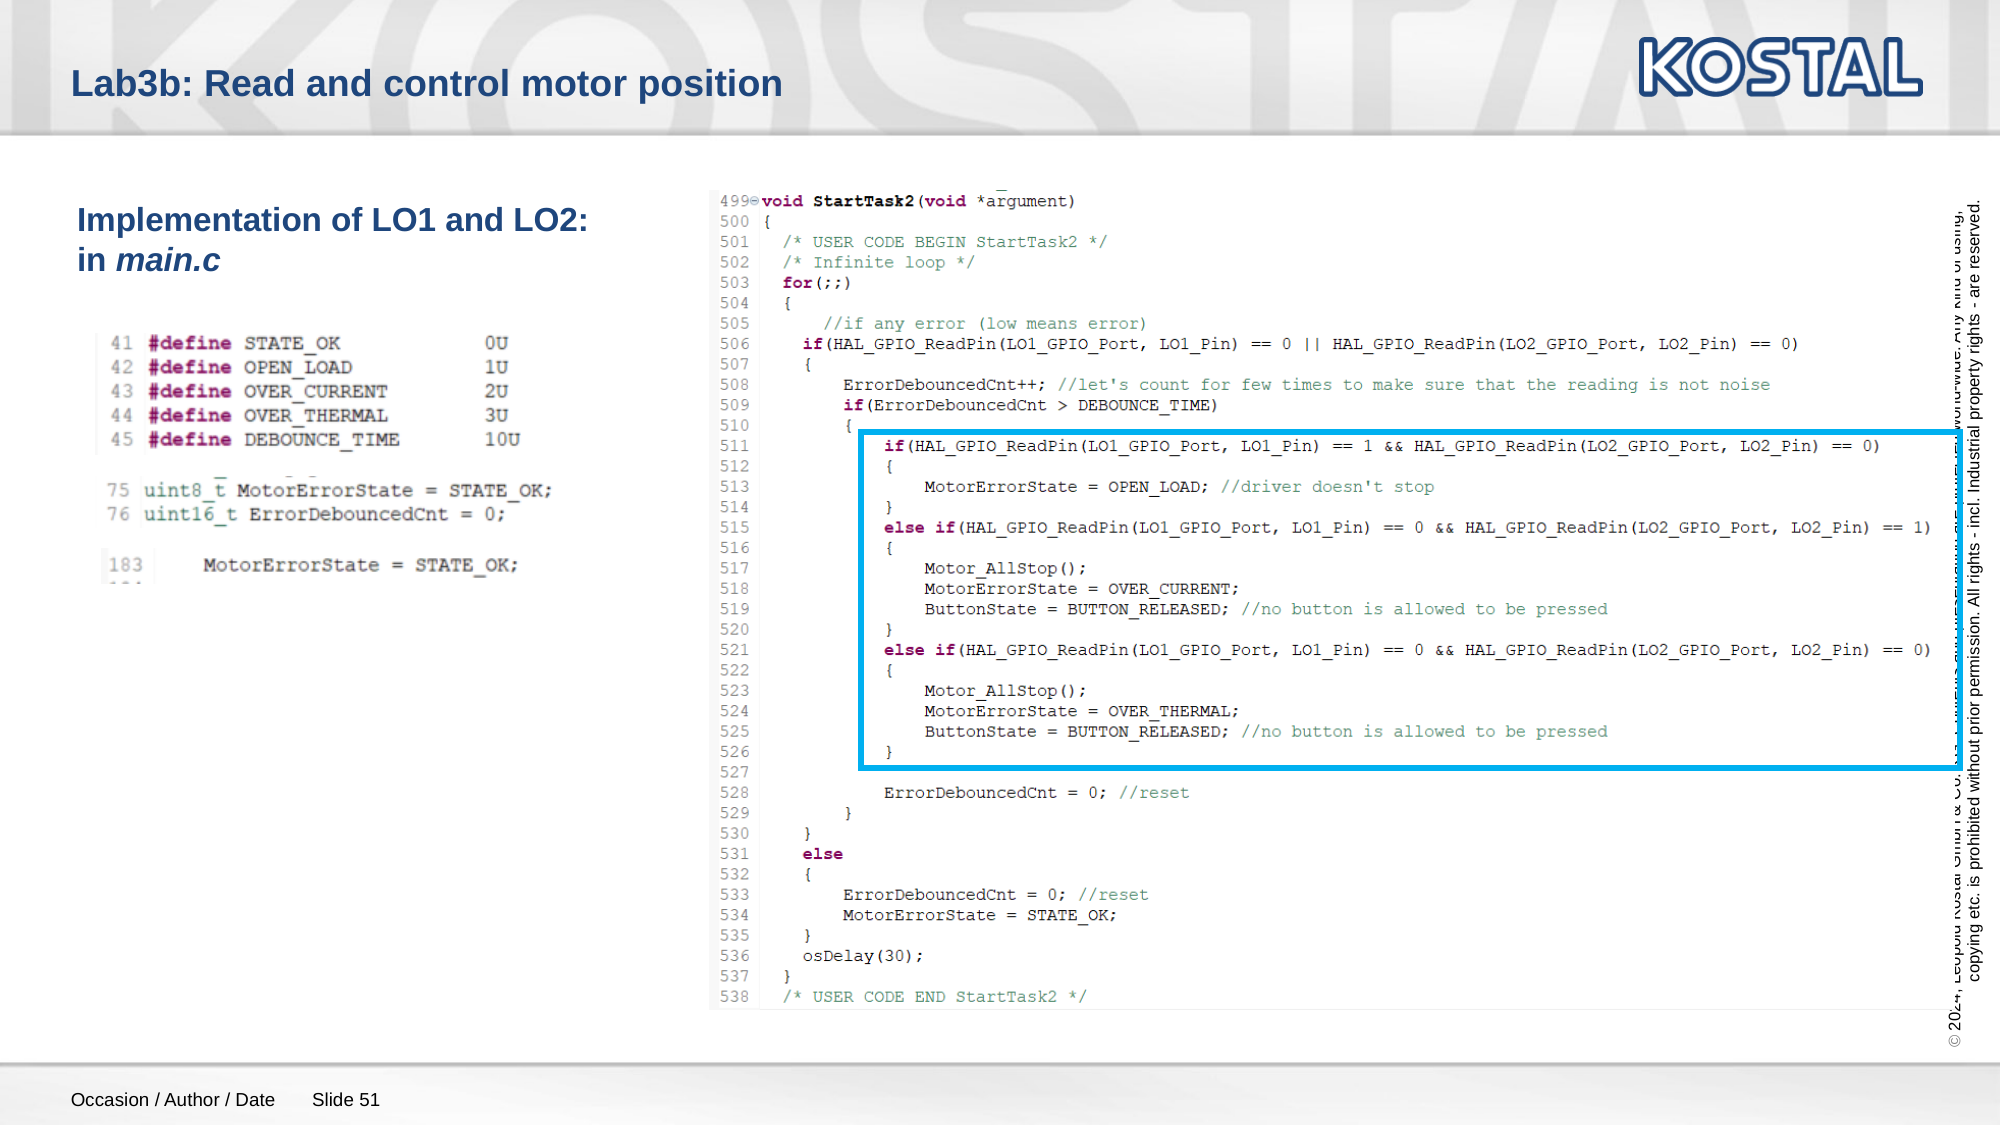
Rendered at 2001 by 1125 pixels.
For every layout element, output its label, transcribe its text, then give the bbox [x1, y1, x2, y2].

text_box Implementation of LO1 and LO2: in main.c [62, 190, 614, 286]
text_box [1955, 431, 1961, 769]
title Lab3b: Read and control motor position [70, 18, 1583, 116]
list [70, 190, 1930, 1035]
picture [0, 0, 2000, 1125]
